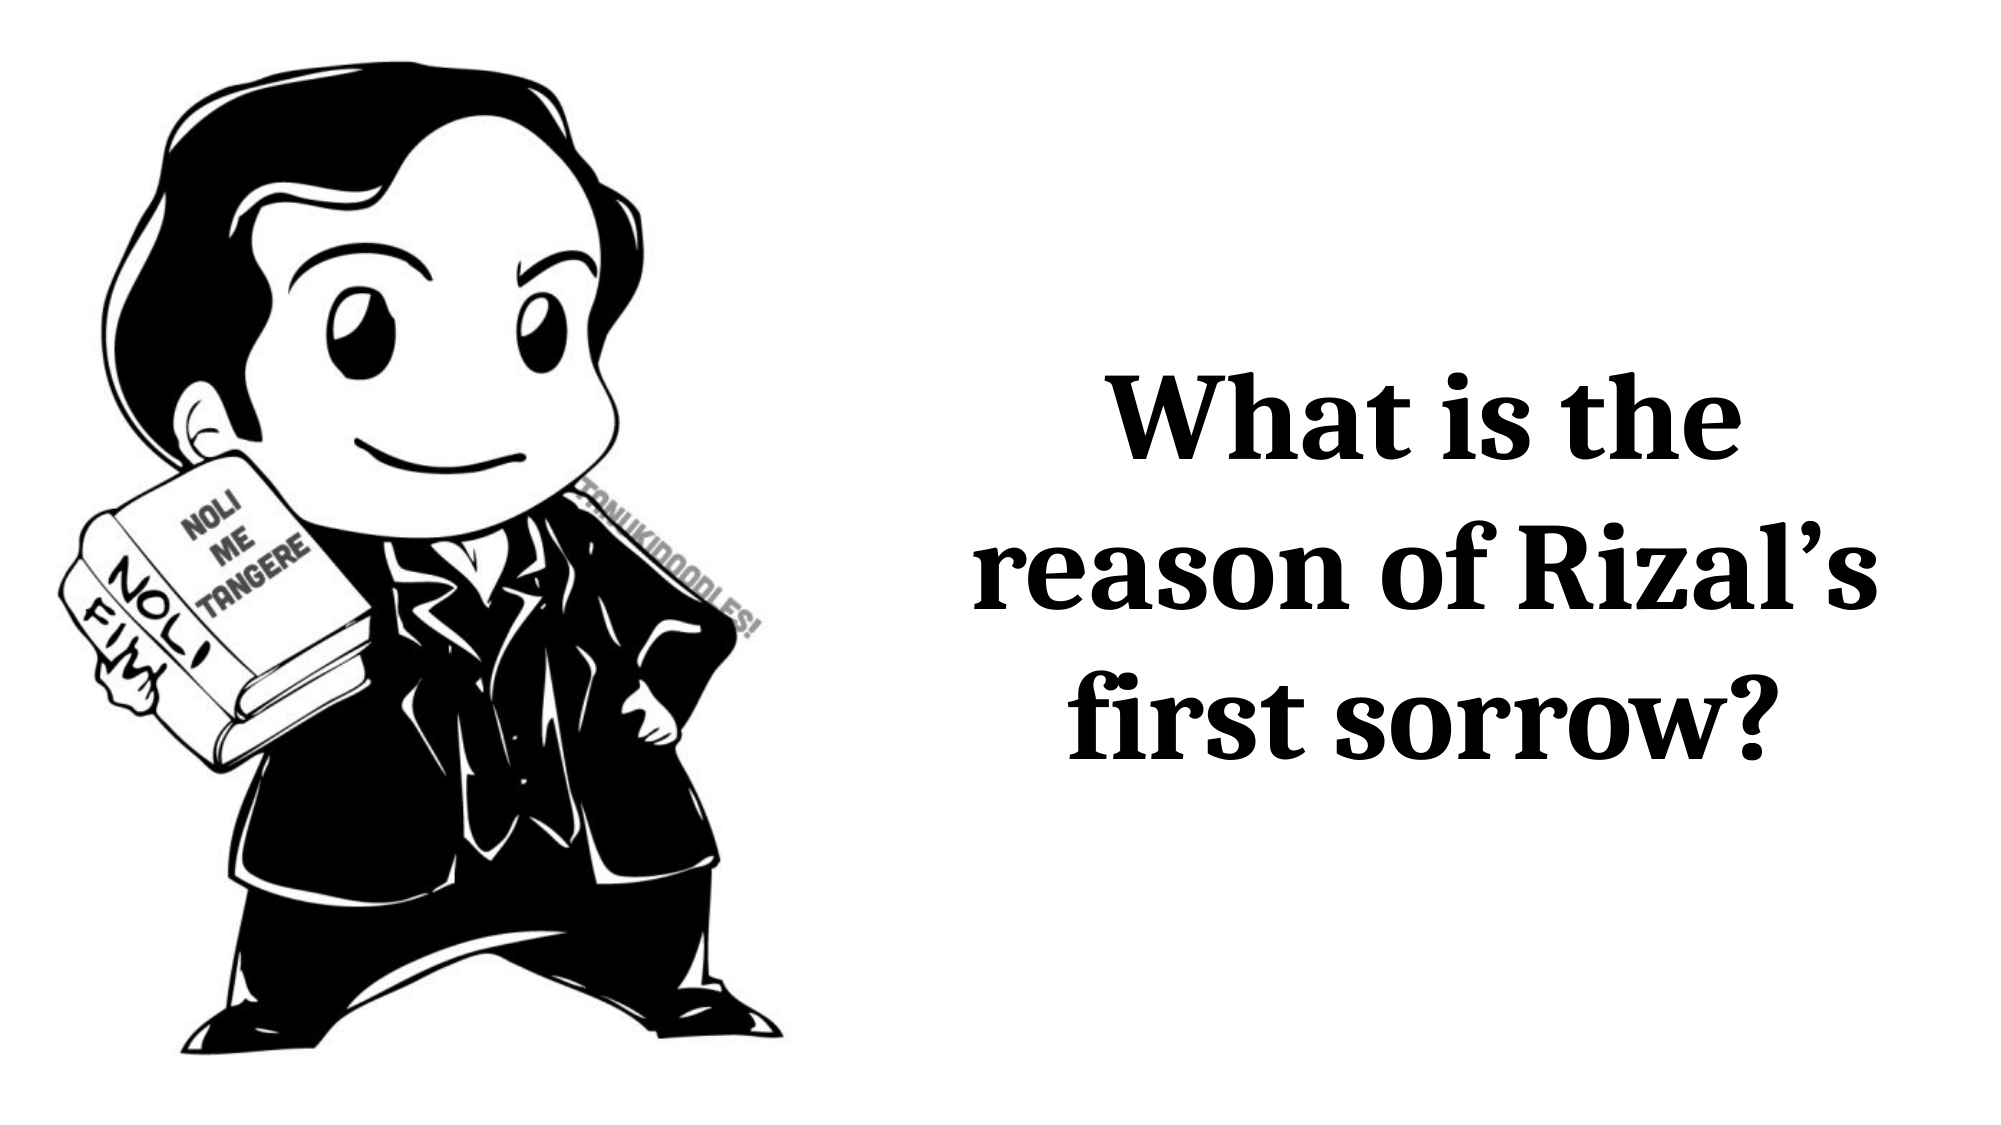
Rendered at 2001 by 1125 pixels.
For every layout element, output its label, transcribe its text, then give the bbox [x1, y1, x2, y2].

picture [0, 0, 861, 1125]
text_box What is the reason of Rizal’s first sorrow? [898, 327, 1954, 793]
